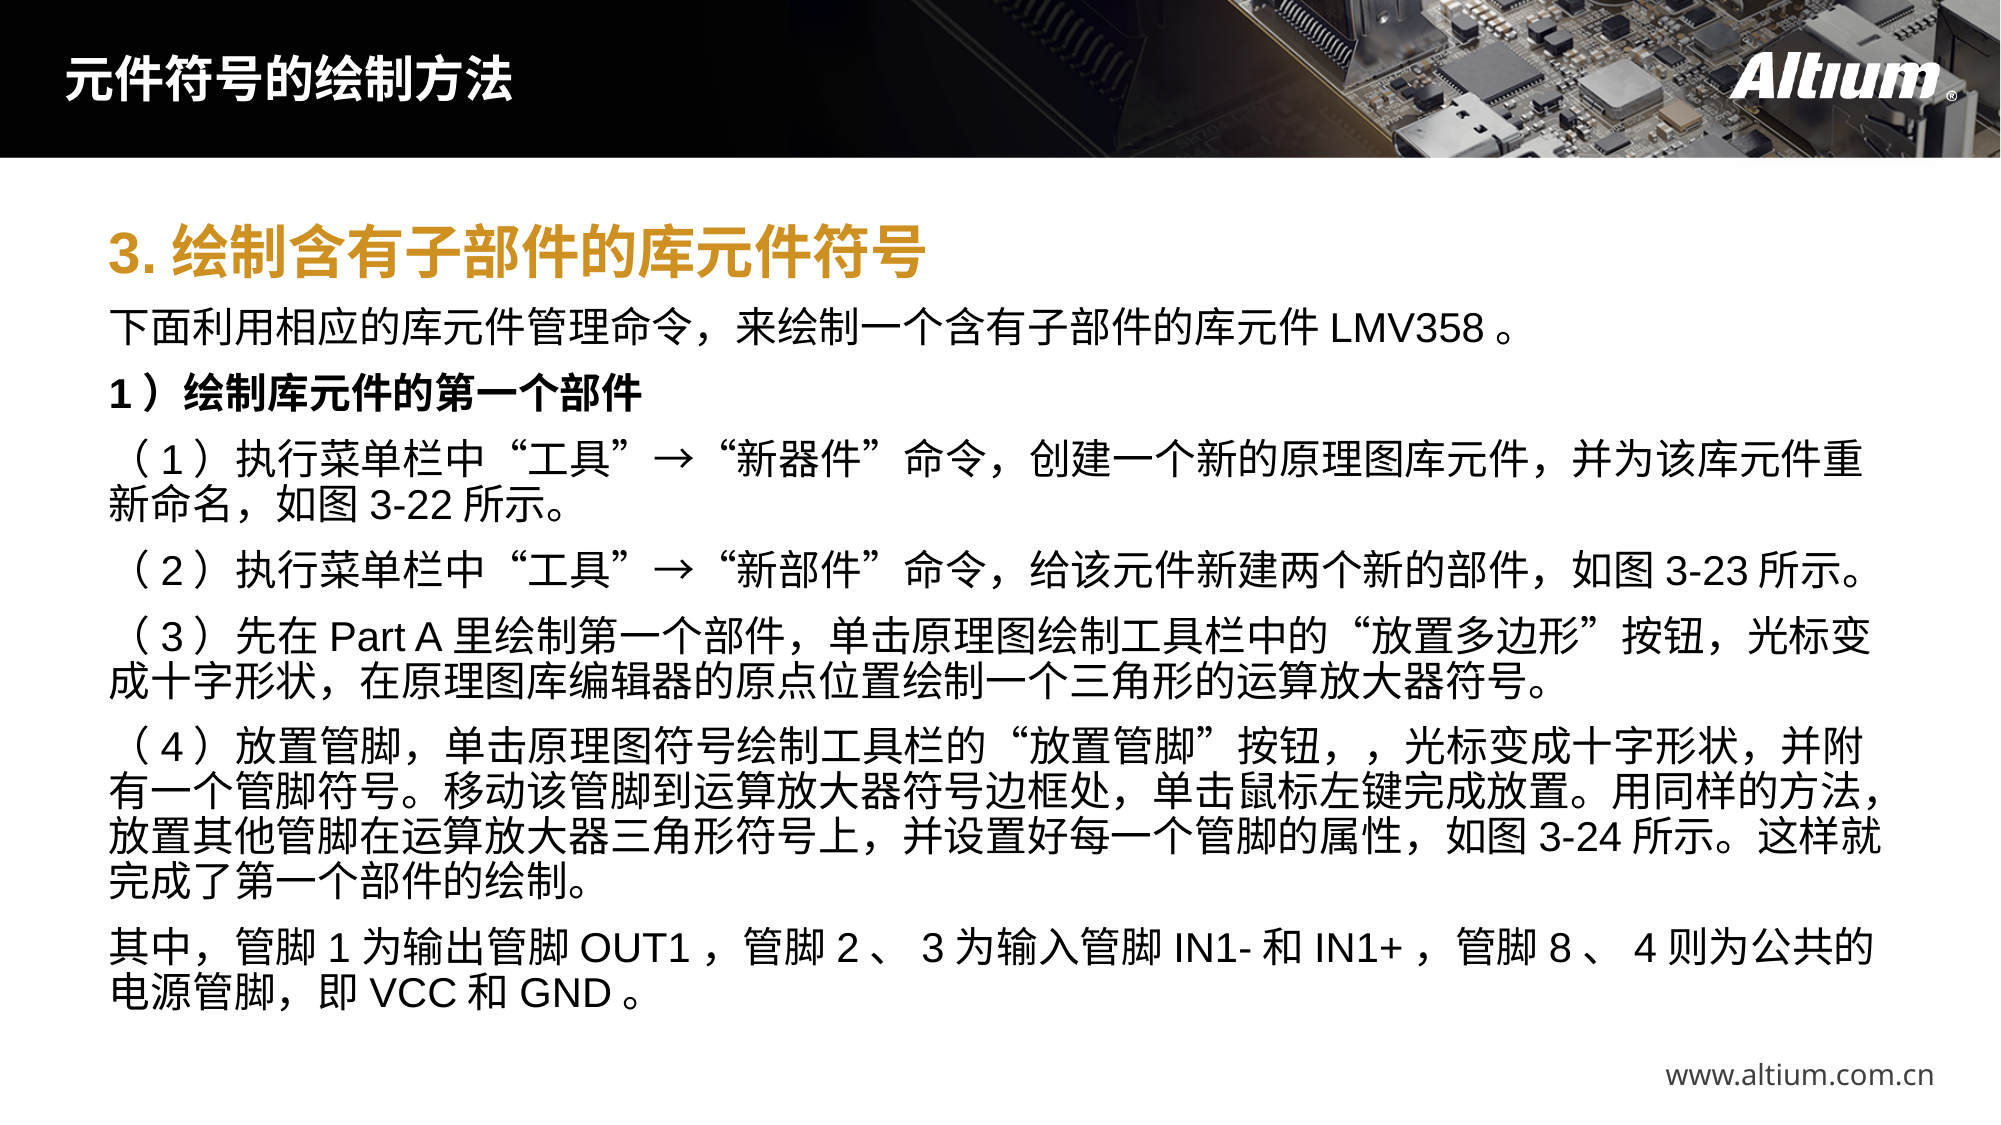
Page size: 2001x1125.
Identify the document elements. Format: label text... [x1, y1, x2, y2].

text_box 3.绘制含有子部件的库元件符号 下面利用相应的库元件管理命令，来绘制一个含有子部件的库元件LMV358。 1）绘制库元件的第一个部件 （1）执行菜单栏中“工具”→“新器件”命令，创建一个新的原理图库元件，并为该库元件重新命名，如图3-22所示。 （2）执行菜单栏中“工具”→“新部件”命令，给该元件新建两个新的部件，如图3-23所示。 （3）先在Part A里绘制第一个部件，单击原理图绘制工具栏中的“放置多边形”按钮，光标变成十字形状，在原理图库编辑器的原点位置绘制一个三角形的运算放大器符号。 （4）放置管脚，单击原理图符号绘制工具栏的“放置管脚”按钮，，光标变成十字形状，并附有一个管脚符号。移动该管脚到运算放大器符号边框处，单击鼠标左键完成放置。用同样的方法，放置其他管脚在运算放大器三角形符号上，并设置好每一个管脚的属性，如图3-24所示。这样就完成了第一个部件的绘制。 其中，管脚1为输出管脚OUT1，管脚2、3为输入管脚IN1-和IN1+，管脚8、4则为公共的电源管脚，即VCC和GND。 [94, 215, 1904, 978]
text_box 元件符号的绘制方法 [49, 24, 1636, 131]
text_box www.altium.com.cn [1635, 1027, 1965, 1116]
picture [0, 0, 2001, 1125]
